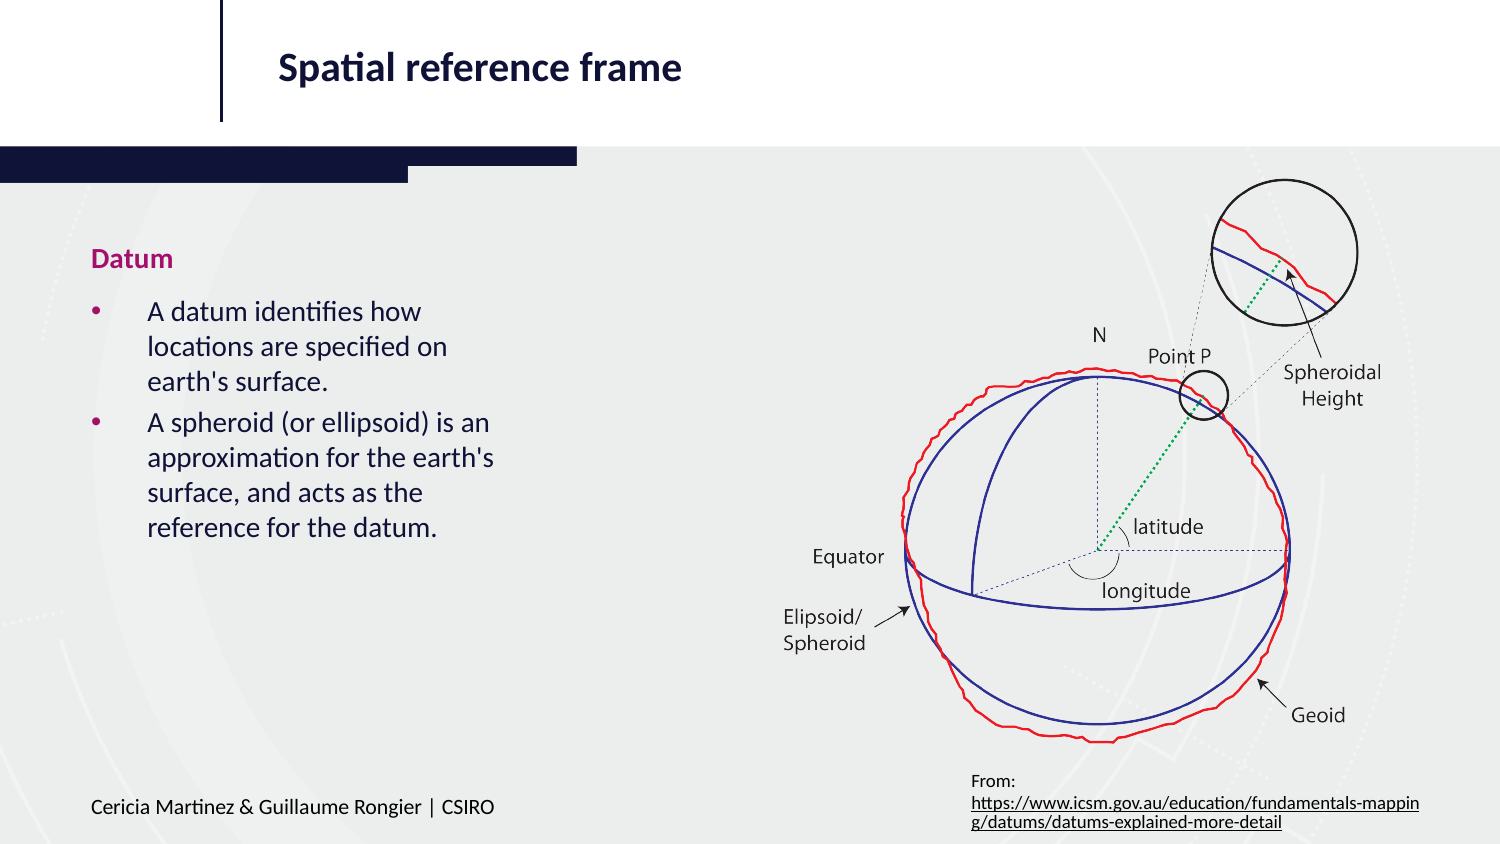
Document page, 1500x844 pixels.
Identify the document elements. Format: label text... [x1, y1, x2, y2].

picture [0, 0, 1500, 844]
list Datum [76, 231, 779, 268]
list Cericia Martinez & Guillaume Rongier | CSIRO [76, 784, 956, 821]
list Spatial reference frame [263, 32, 1404, 106]
text_box From: https://www.icsm.gov.au/education/fundamentals-mapping/datums/datums-explained-more-detail [956, 760, 1436, 844]
list A datum identifies how locations are specified on earth's surface. A spheroid (or ellipsoid) is an approximation for the earth's surface, and acts as the reference for the datum. [76, 285, 544, 580]
